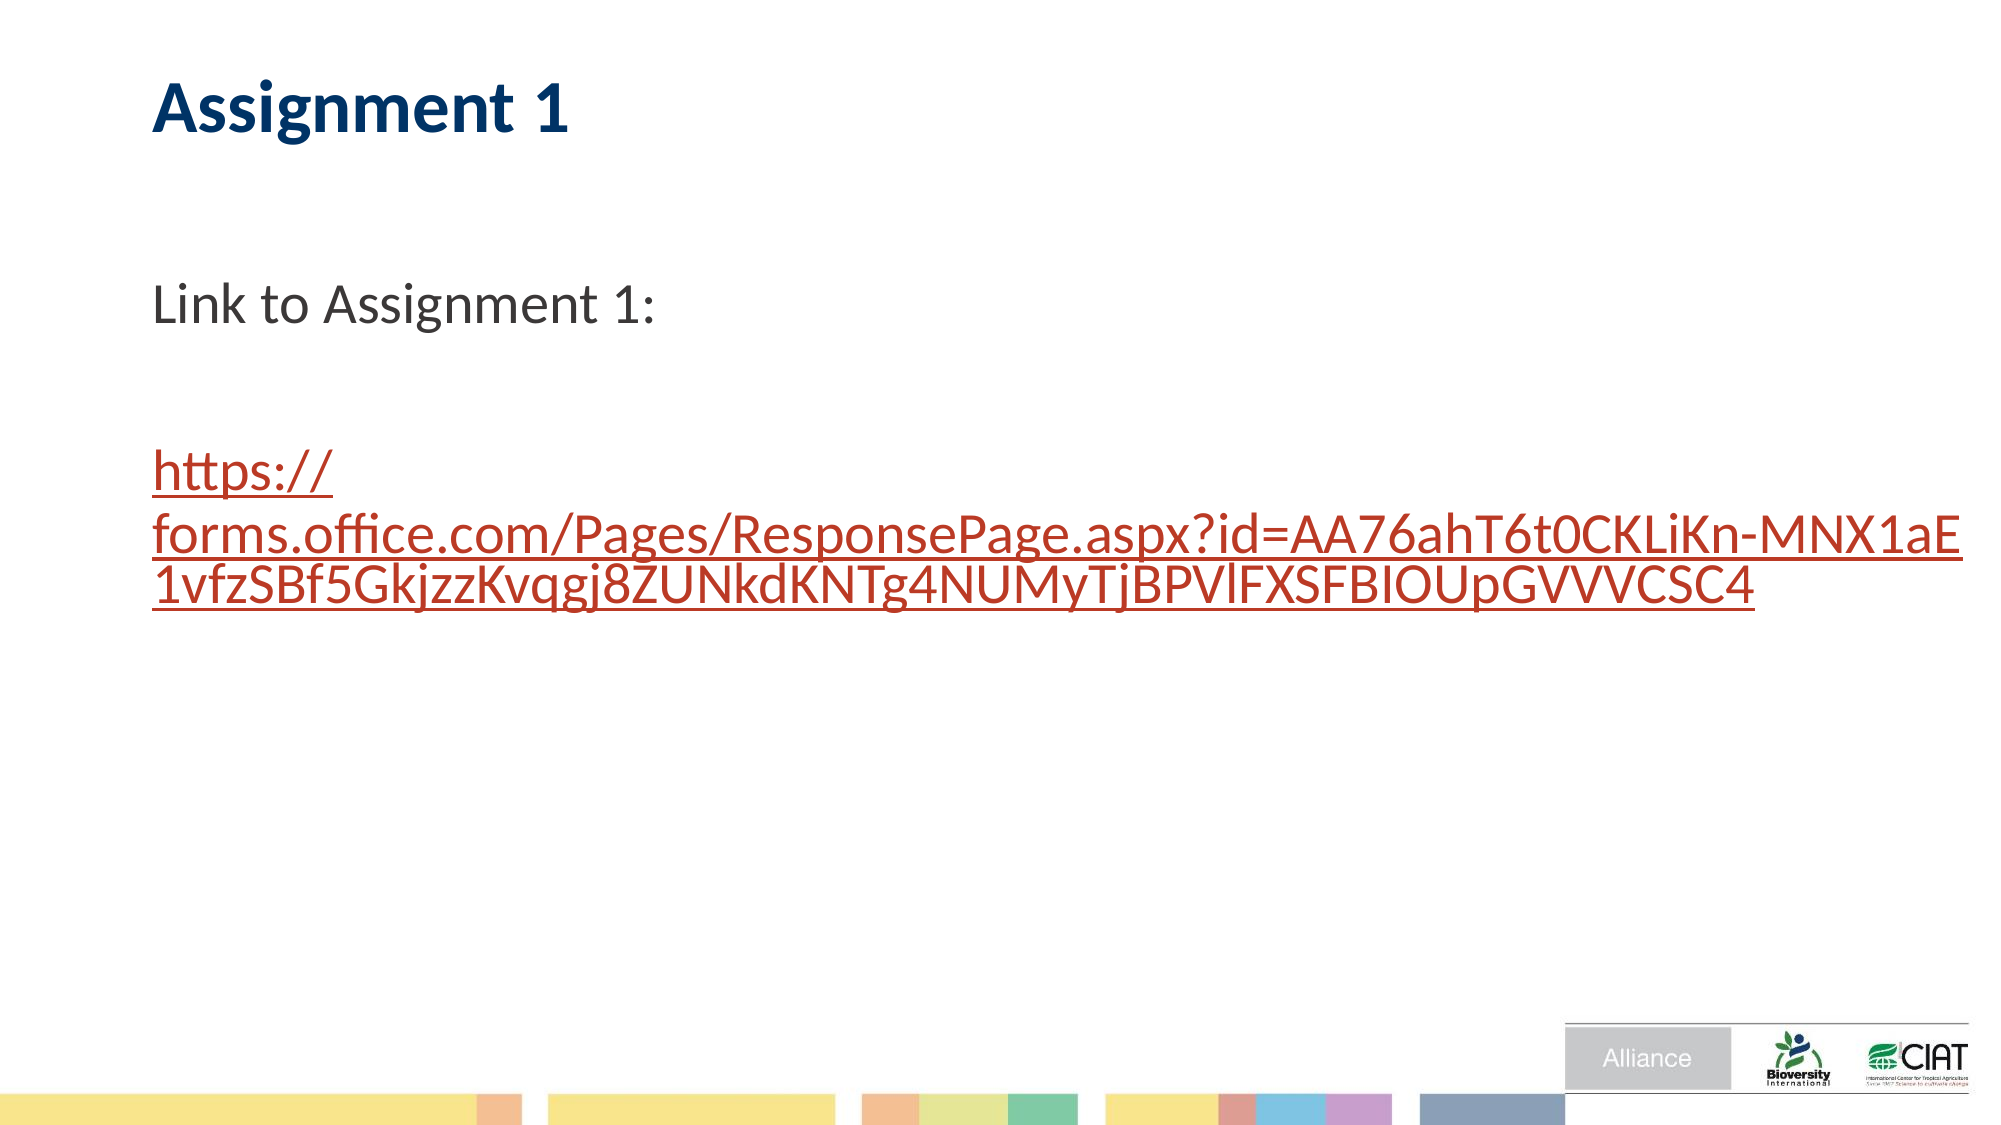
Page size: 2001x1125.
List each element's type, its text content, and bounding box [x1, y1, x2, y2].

list Link to Assignment 1: https://forms.office.com/Pages/ResponsePage.aspx?id=AA76ahT6t0CKLiKn-MNX1aE1vfzSBf5GkjzzKvqgj8ZUNkdKNTg4NUMyTjBPVlFXSFBIOUpGVVVCSC4 [137, 265, 1987, 980]
title Assignment 1 [137, 59, 1863, 233]
picture [0, 0, 2000, 1125]
